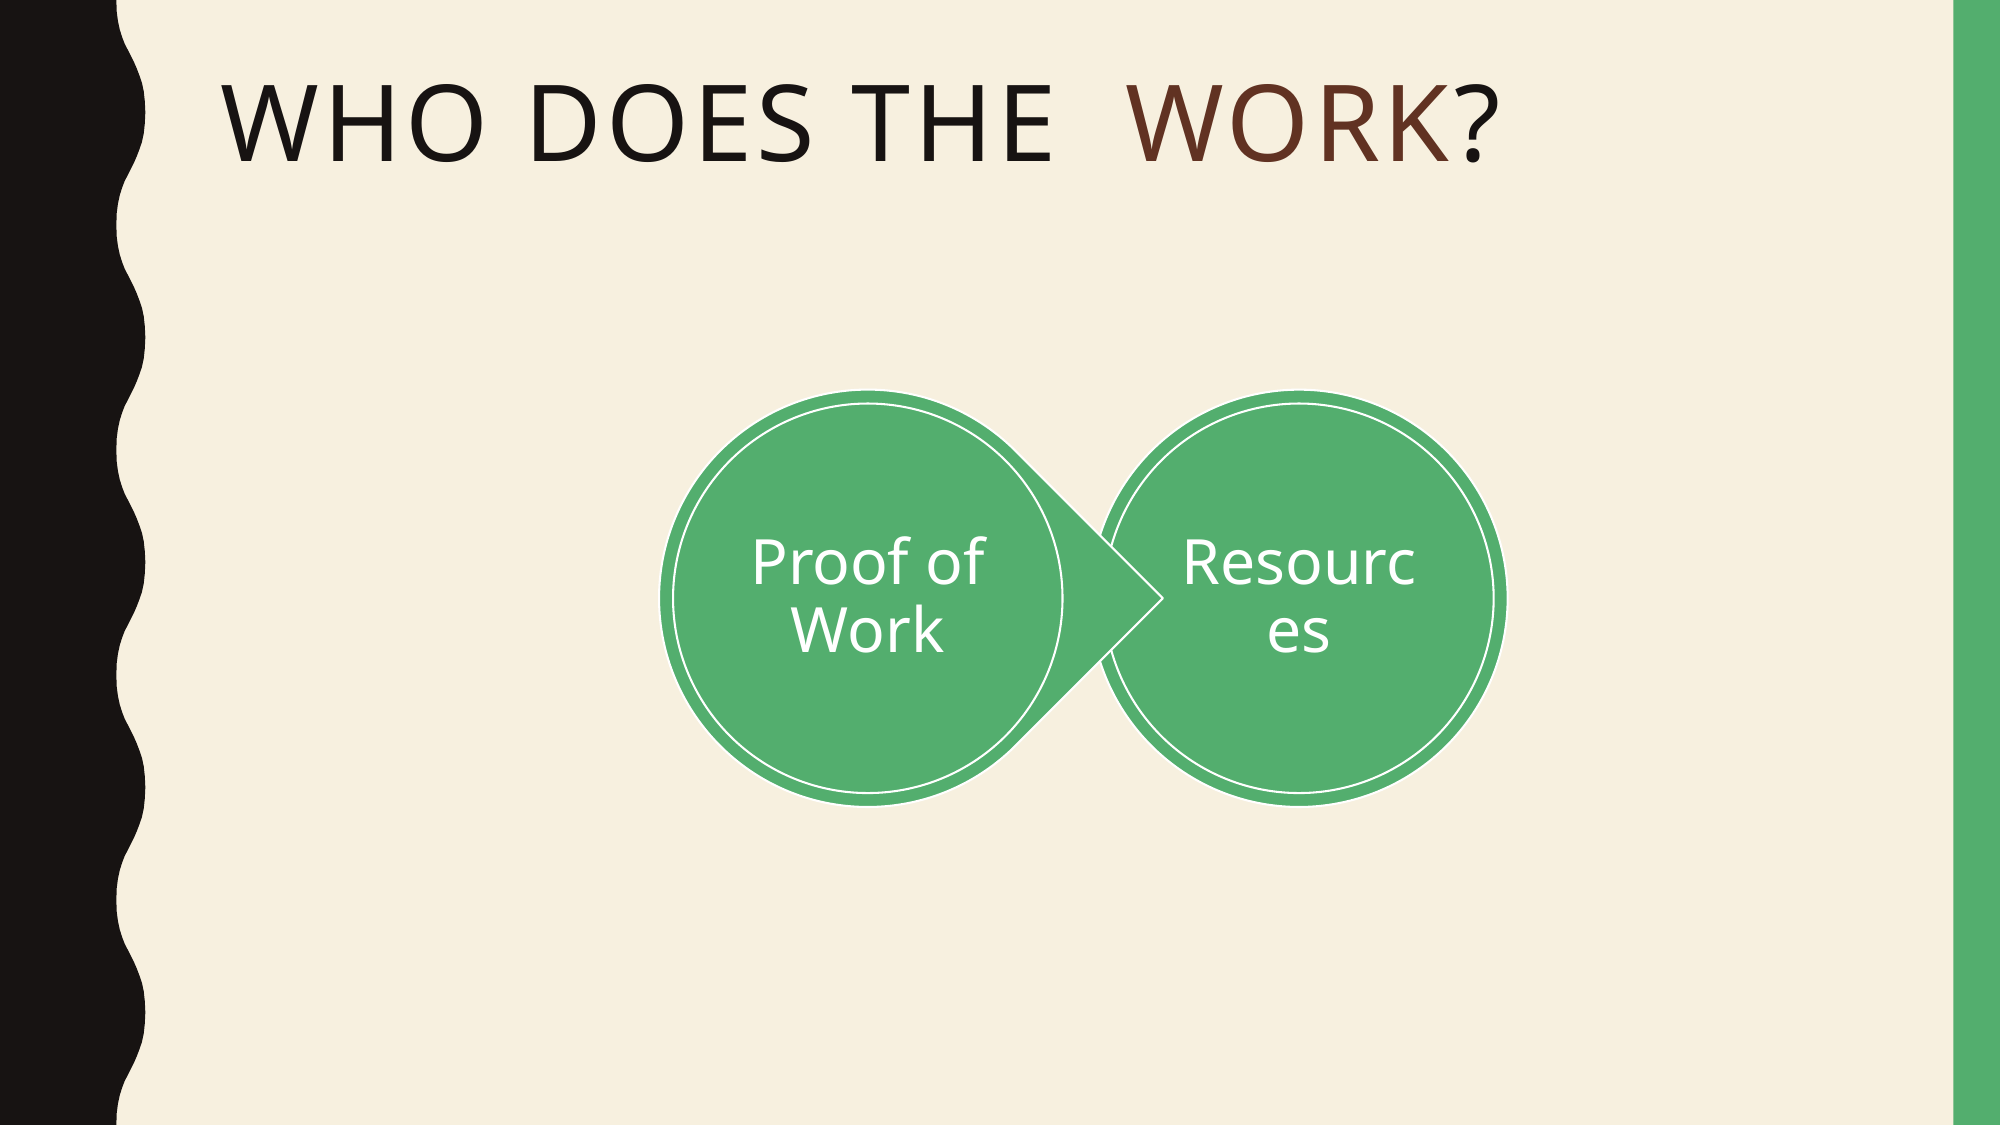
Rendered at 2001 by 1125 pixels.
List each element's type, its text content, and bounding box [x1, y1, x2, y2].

title Who does The work? [205, 62, 1875, 232]
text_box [205, 232, 1875, 965]
